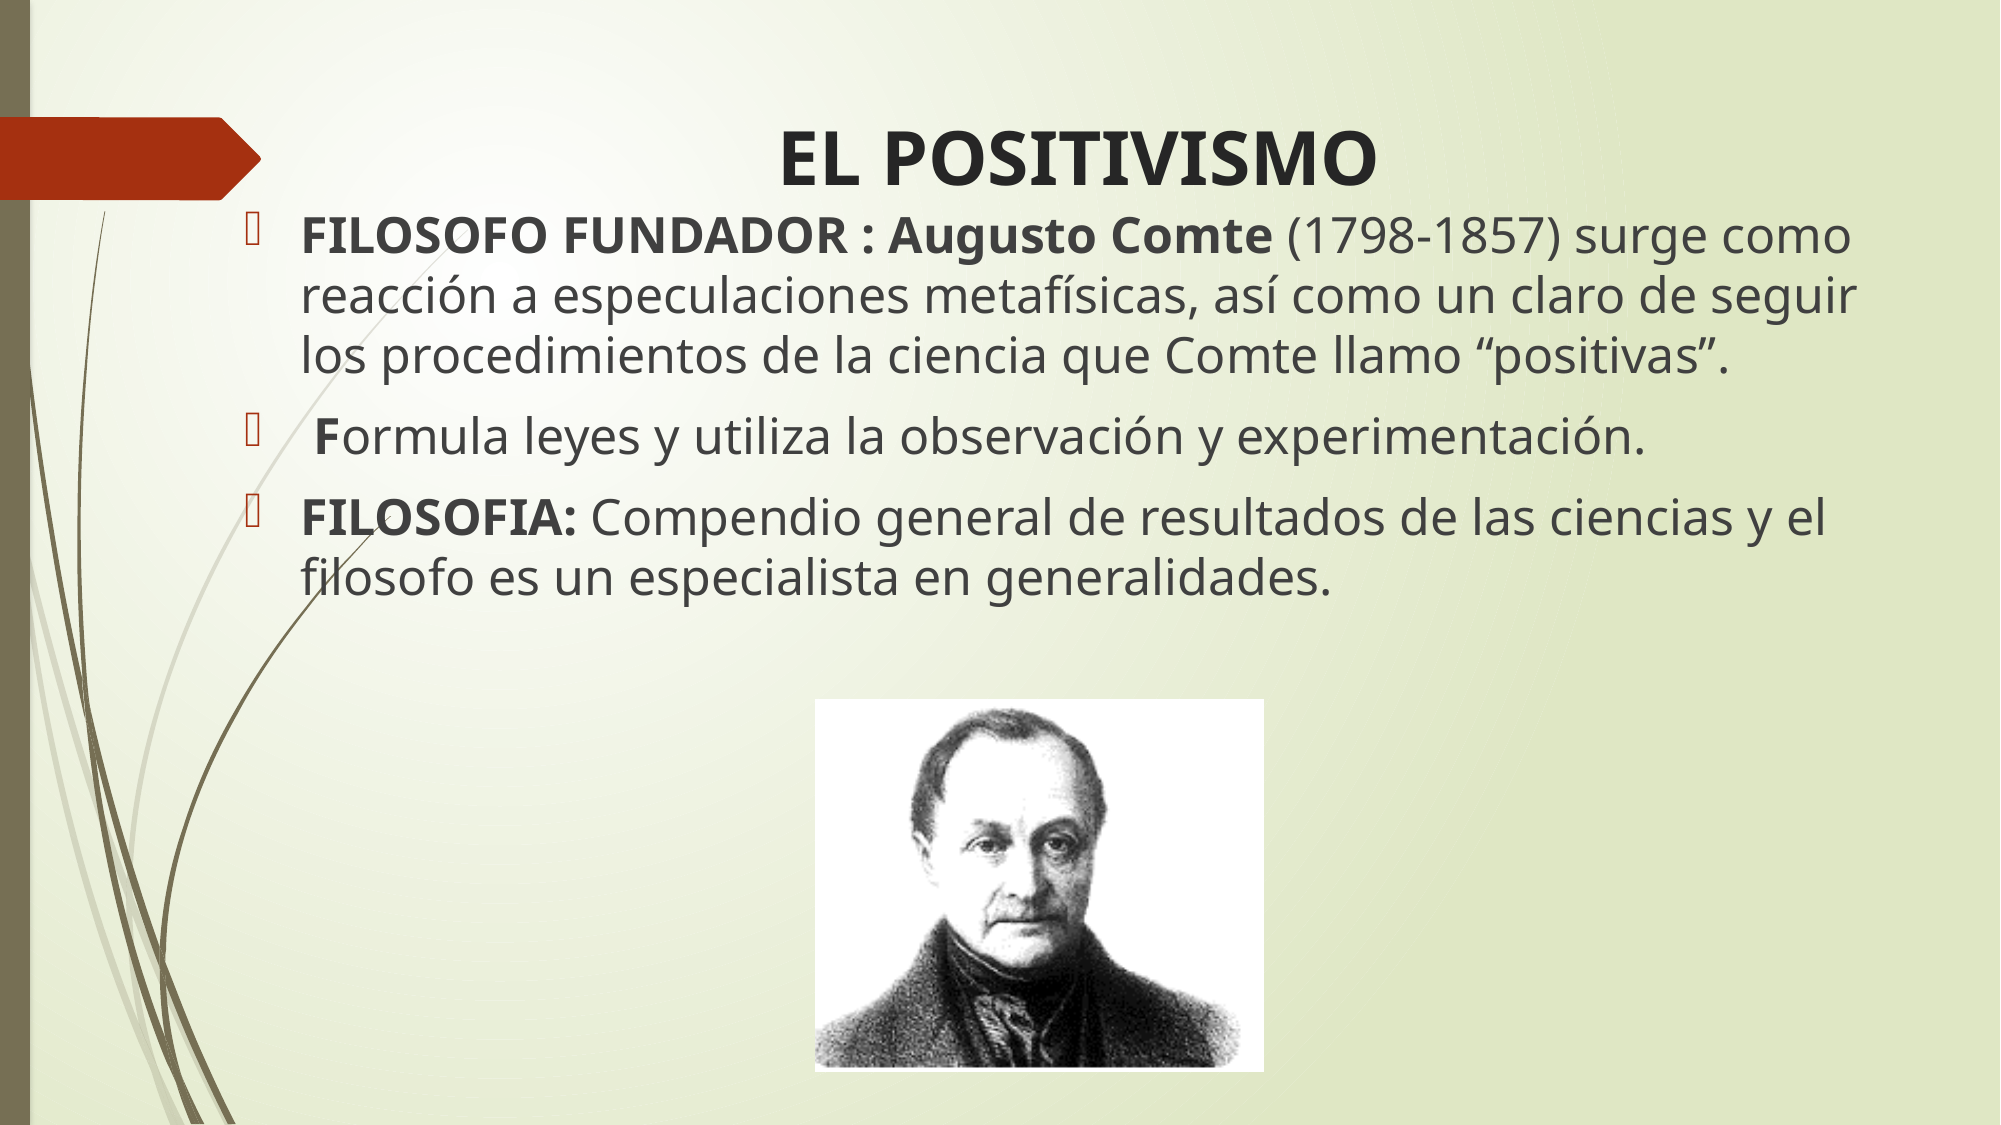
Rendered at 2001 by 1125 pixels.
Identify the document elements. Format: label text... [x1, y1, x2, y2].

picture [815, 699, 1265, 1073]
list FILOSOFO FUNDADOR : Augusto Comte (1798-1857) surge como reacción a especulaciones metafísicas, así como un claro de seguir los procedimientos de la ciencia que Comte llamo “positivas”. Formula leyes y utiliza la observación y experimentación. FILOSOFIA: Compendio general de resultados de las ciencias y el filosofo es un especialista en generalidades. [229, 196, 1888, 1106]
title EL POSITIVISMO [271, 102, 1888, 196]
